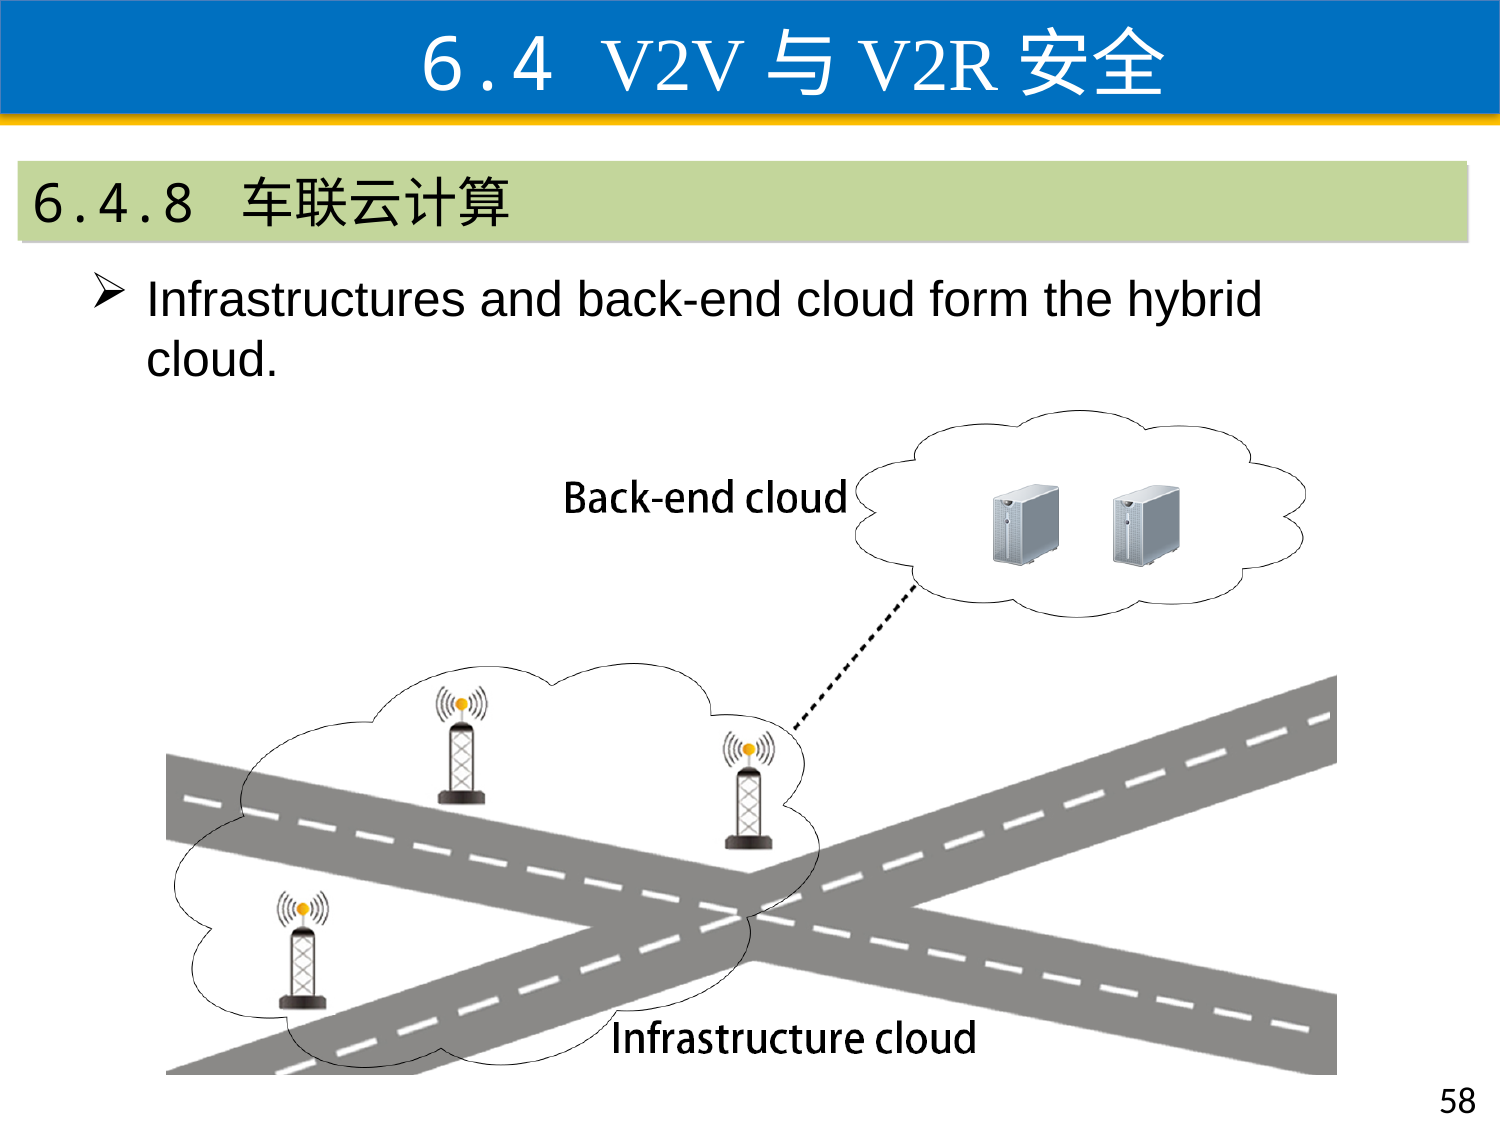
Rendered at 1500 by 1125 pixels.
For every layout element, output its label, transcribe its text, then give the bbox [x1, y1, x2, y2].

text_box 58 [1423, 1068, 1495, 1125]
text_box 6.4 V2V与V2R安全 [0, 0, 1500, 114]
text_box 6.4.8 车联云计算 [17, 160, 1467, 241]
picture [165, 394, 1337, 1075]
text_box Infrastructures and back-end cloud form the hybrid cloud. [0, 258, 1355, 454]
